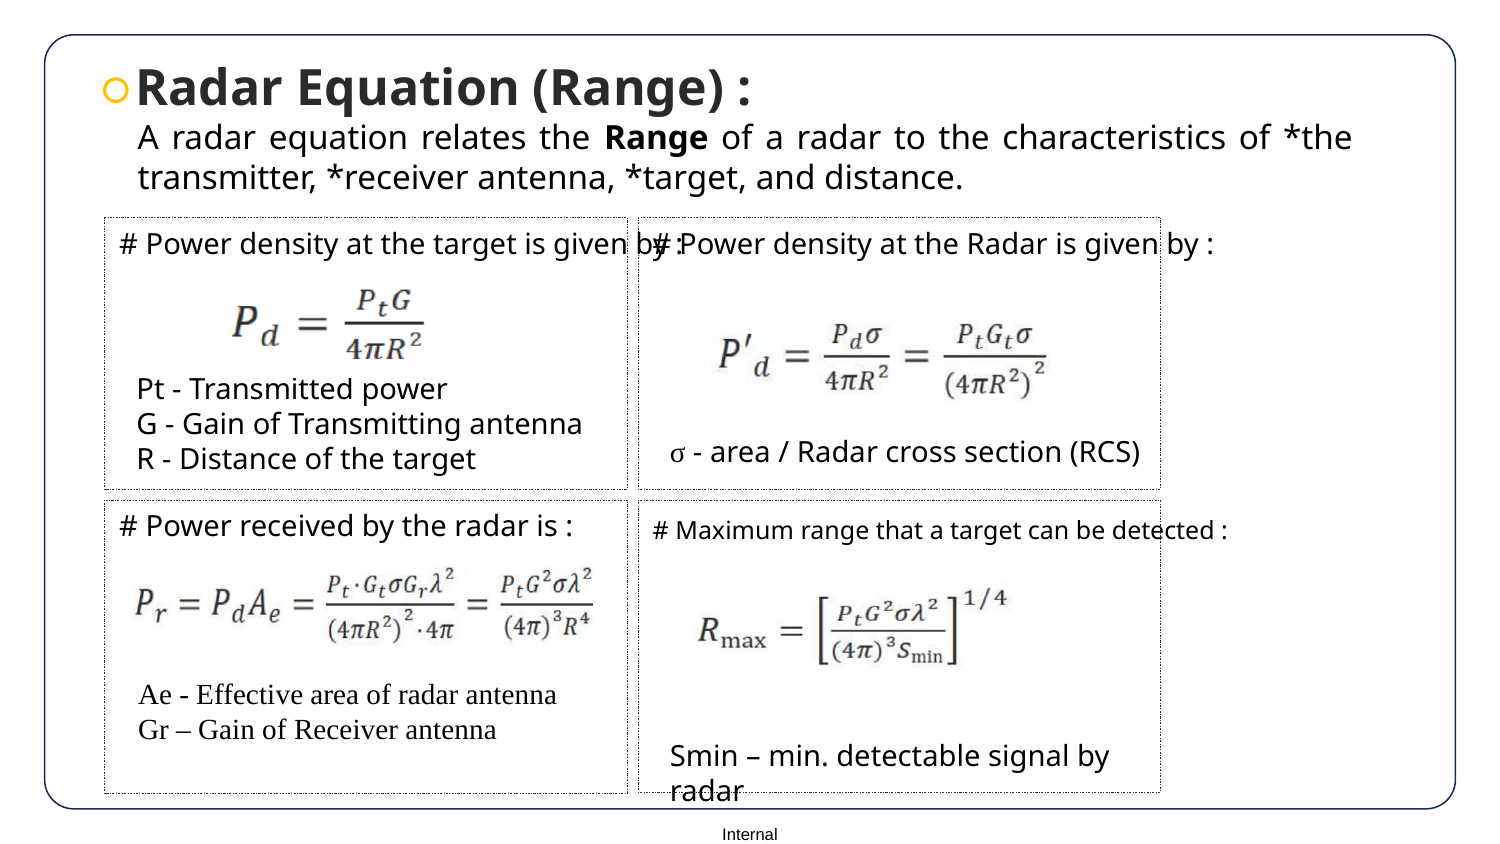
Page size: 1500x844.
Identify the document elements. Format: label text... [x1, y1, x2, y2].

picture [709, 304, 1054, 402]
text_box [102, 498, 629, 795]
picture [694, 576, 1017, 674]
text_box [636, 215, 1163, 491]
subtitle Radar Equation (Range) : [120, 51, 1139, 191]
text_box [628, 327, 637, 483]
text_box [102, 215, 629, 491]
picture [126, 566, 601, 648]
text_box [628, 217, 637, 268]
text_box [104, 78, 128, 102]
text_box # Power density at the Radar is given by : [1161, 217, 1292, 268]
text_box σ - area / Radar cross section (RCS) [655, 426, 1195, 506]
text_box Smin – min. detectable signal by radar [655, 729, 1195, 844]
text_box [636, 498, 1163, 794]
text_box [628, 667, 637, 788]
text_box # Power received by the radar is : [628, 500, 637, 585]
text_box A radar equation relates the Range of a radar to the characteristics of *the transmitter, *receiver antenna, *target, and distance. [122, 109, 1369, 204]
picture [224, 267, 439, 379]
text_box # Maximum range that a target can be detected : [1161, 506, 1292, 582]
